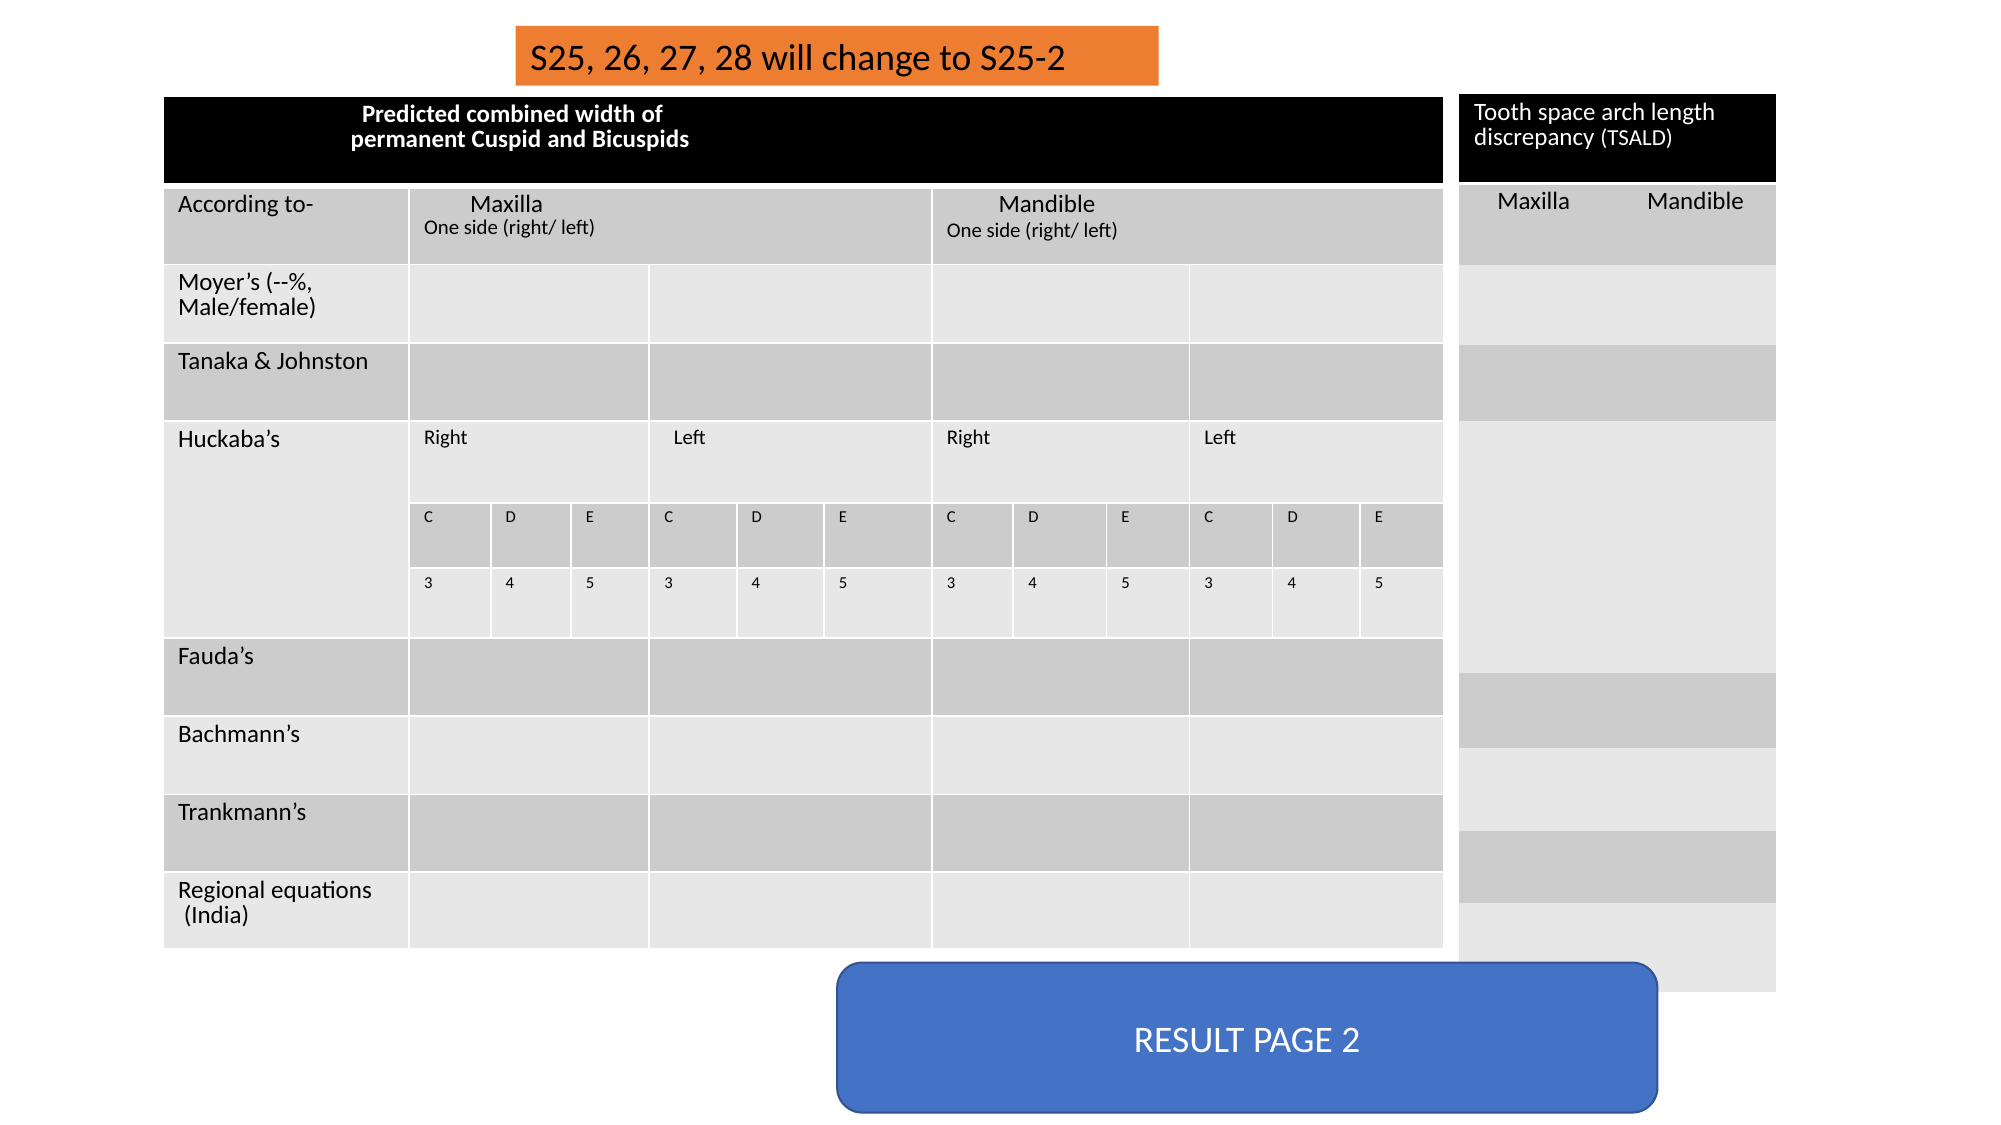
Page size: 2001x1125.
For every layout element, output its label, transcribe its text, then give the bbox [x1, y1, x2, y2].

table_cell [1190, 639, 1443, 715]
table_cell [1615, 421, 1776, 673]
table_cell [933, 717, 1189, 794]
table_cell [1459, 265, 1615, 345]
table_cell [933, 344, 1189, 420]
table_cell [650, 717, 931, 794]
table_cell D [492, 504, 570, 567]
table_cell D [1014, 504, 1106, 567]
table_cell [410, 344, 648, 420]
table_cell [650, 344, 931, 420]
table_cell Right [933, 422, 1189, 502]
table_cell Mandible [1615, 185, 1776, 265]
table_cell E [825, 504, 931, 567]
table_cell E [1361, 504, 1443, 567]
table_cell [1615, 903, 1776, 992]
table_cell 3 [650, 569, 736, 637]
table_cell [1459, 345, 1615, 421]
table_header Tooth space arch length discrepancy (TSALD) [1459, 94, 1776, 182]
table_cell D [738, 504, 823, 567]
table_cell [1459, 673, 1615, 748]
text_box RESULT PAGE 2 [836, 961, 1659, 1114]
table_cell [1615, 748, 1776, 831]
table_cell [1615, 673, 1776, 748]
table_cell [1190, 873, 1443, 948]
table_cell Mandible One side (right/ left) [933, 189, 1443, 264]
table_cell Huckaba’s [164, 422, 408, 637]
table_cell [1190, 717, 1443, 794]
table_cell [650, 639, 931, 715]
table_cell Moyer’s (--%, Male/female) [164, 265, 408, 342]
table_cell [933, 639, 1189, 715]
table_cell [410, 717, 648, 794]
table_cell C [1190, 504, 1272, 567]
table_cell 4 [1273, 569, 1359, 637]
table_cell Maxilla [1459, 185, 1615, 265]
table_cell [650, 873, 931, 948]
table_cell 5 [1361, 569, 1443, 637]
table_cell 3 [933, 569, 1012, 637]
table_cell C [650, 504, 736, 567]
table_cell Left [650, 422, 931, 502]
table_cell [1190, 344, 1443, 420]
table_cell [1459, 748, 1615, 831]
table_cell 5 [825, 569, 931, 637]
text_box S25, 26, 27, 28 will change to S25-2 [515, 25, 1159, 86]
table_cell Bachmann’s [164, 717, 408, 794]
table_cell Tanaka & Johnston [164, 344, 408, 420]
table_cell [1190, 265, 1443, 342]
table_cell 4 [1014, 569, 1106, 637]
table_header Predicted combined width of permanent Cuspid and Bicuspids [164, 97, 1443, 183]
table_cell Left [1190, 422, 1443, 502]
table_cell According to- [164, 189, 408, 264]
table_cell C [933, 504, 1012, 567]
table_cell Trankmann’s [164, 795, 408, 871]
table_cell [410, 873, 648, 948]
table_cell [1615, 265, 1776, 345]
table_cell E [572, 504, 648, 567]
table_cell [1615, 345, 1776, 421]
table_cell [1459, 903, 1615, 961]
table_cell [410, 795, 648, 871]
table_cell [410, 639, 648, 715]
table_cell 3 [1190, 569, 1272, 637]
table_cell E [1107, 504, 1189, 567]
table_cell [410, 265, 648, 342]
table_cell D [1273, 504, 1359, 567]
table_cell [933, 795, 1189, 871]
table_cell [933, 265, 1189, 342]
table_cell C [410, 504, 490, 567]
table_cell 5 [1107, 569, 1189, 637]
table_cell [1190, 795, 1443, 871]
table_cell [650, 265, 931, 342]
table_cell 5 [572, 569, 648, 637]
table_cell Regional equations (India) [164, 873, 408, 948]
table_cell Right [410, 422, 648, 502]
table_cell [650, 795, 931, 871]
table_cell [933, 873, 1189, 948]
table_cell 4 [492, 569, 570, 637]
table_cell 3 [410, 569, 490, 637]
table_cell 4 [738, 569, 823, 637]
table_cell [1615, 831, 1776, 903]
table_cell [1459, 831, 1615, 903]
table_cell Maxilla One side (right/ left) [410, 189, 931, 264]
table_cell Fauda’s [164, 639, 408, 715]
table_cell [1459, 421, 1615, 673]
